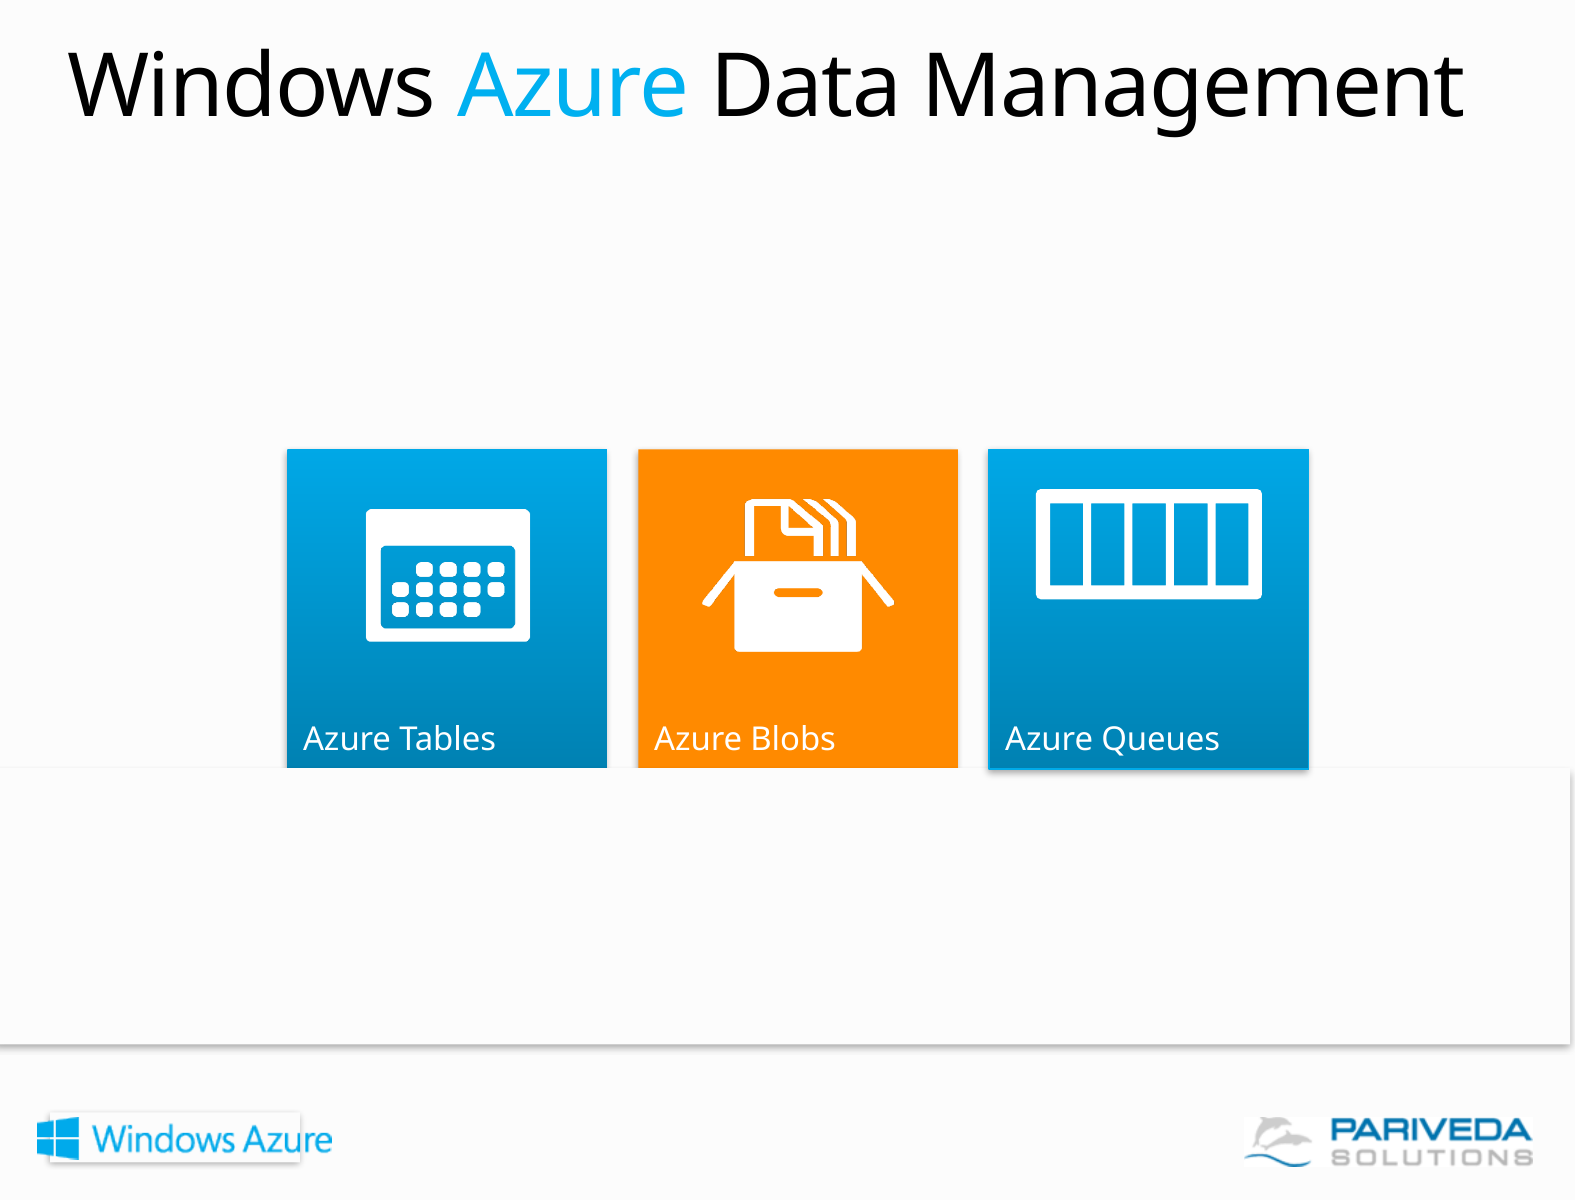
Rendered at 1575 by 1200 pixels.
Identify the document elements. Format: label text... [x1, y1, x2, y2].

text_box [287, 449, 608, 770]
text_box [988, 449, 1309, 770]
picture [1244, 1117, 1533, 1167]
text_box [638, 449, 959, 770]
text_box [0, 767, 1571, 1045]
title Windows Azure Data Management [67, 39, 1508, 234]
picture [37, 1117, 332, 1160]
